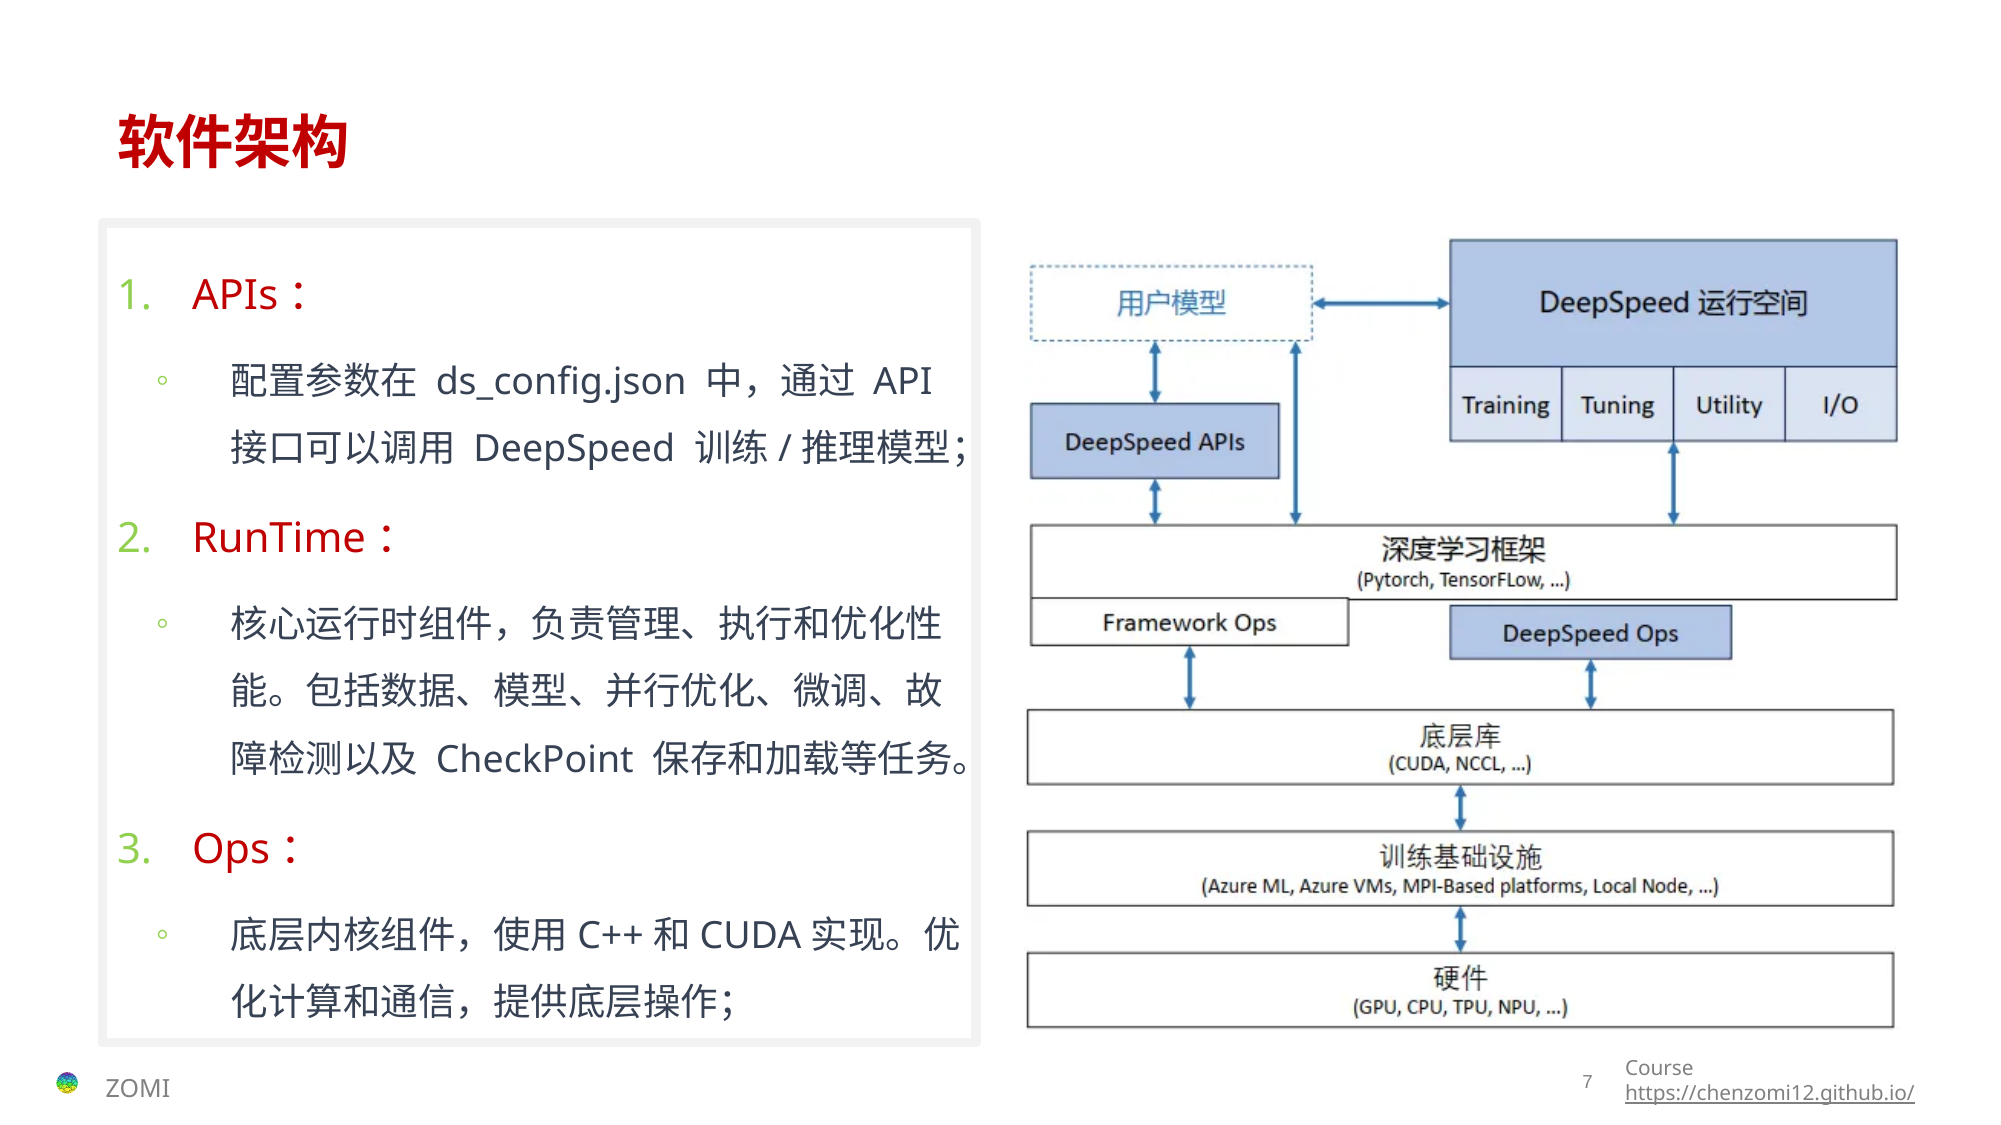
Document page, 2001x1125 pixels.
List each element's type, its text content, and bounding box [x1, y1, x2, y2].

picture [57, 1073, 77, 1093]
title 软件架构 [102, 91, 1901, 189]
picture [1024, 236, 1902, 1034]
list APIs： 配置参数在 ds_config.json 中，通过 API 接口可以调用 DeepSpeed 训练/推理模型； RunTime： 核心运行时组件，负责管理、执行和优化性能。包括数据、模型、并行优化、微调、故障检测以及 CheckPoint 保存和加载等任务。 Ops： 底层内核组件，使用C++和CUDA实现。优化计算和通信，提供底层操作； [102, 223, 977, 1043]
